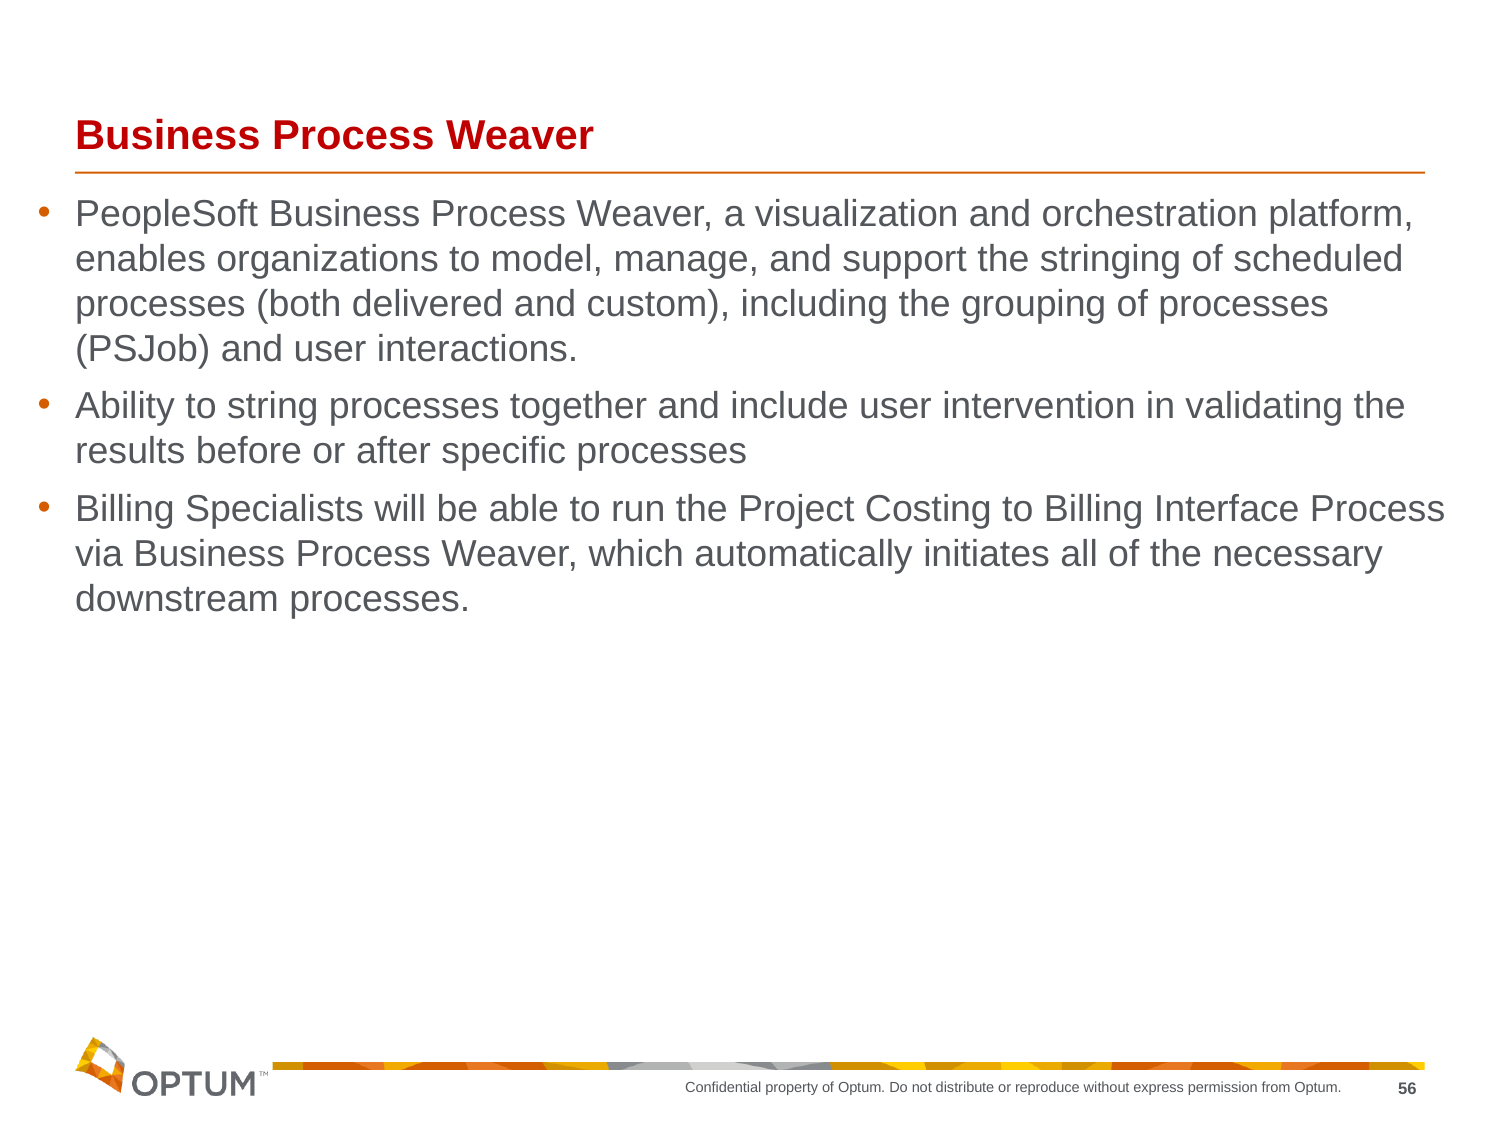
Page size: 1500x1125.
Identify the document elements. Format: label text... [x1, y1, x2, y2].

picture [273, 1062, 1425, 1070]
title Business Process Weaver [75, 31, 1425, 158]
picture [75, 1037, 268, 1096]
list PeopleSoft Business Process Weaver, a visualization and orchestration platform, enables organizations to model, manage, and support the stringing of scheduled processes (both delivered and custom), including the grouping of processes (PSJob) and user interactions. Ability to string processes together and include user intervention in validating the results before or after specific processes Billing Specialists will be able to run the Project Costing to Billing Interface Process via Business Process Weaver, which automatically initiates all of the necessary downstream processes. [37, 188, 1463, 1033]
